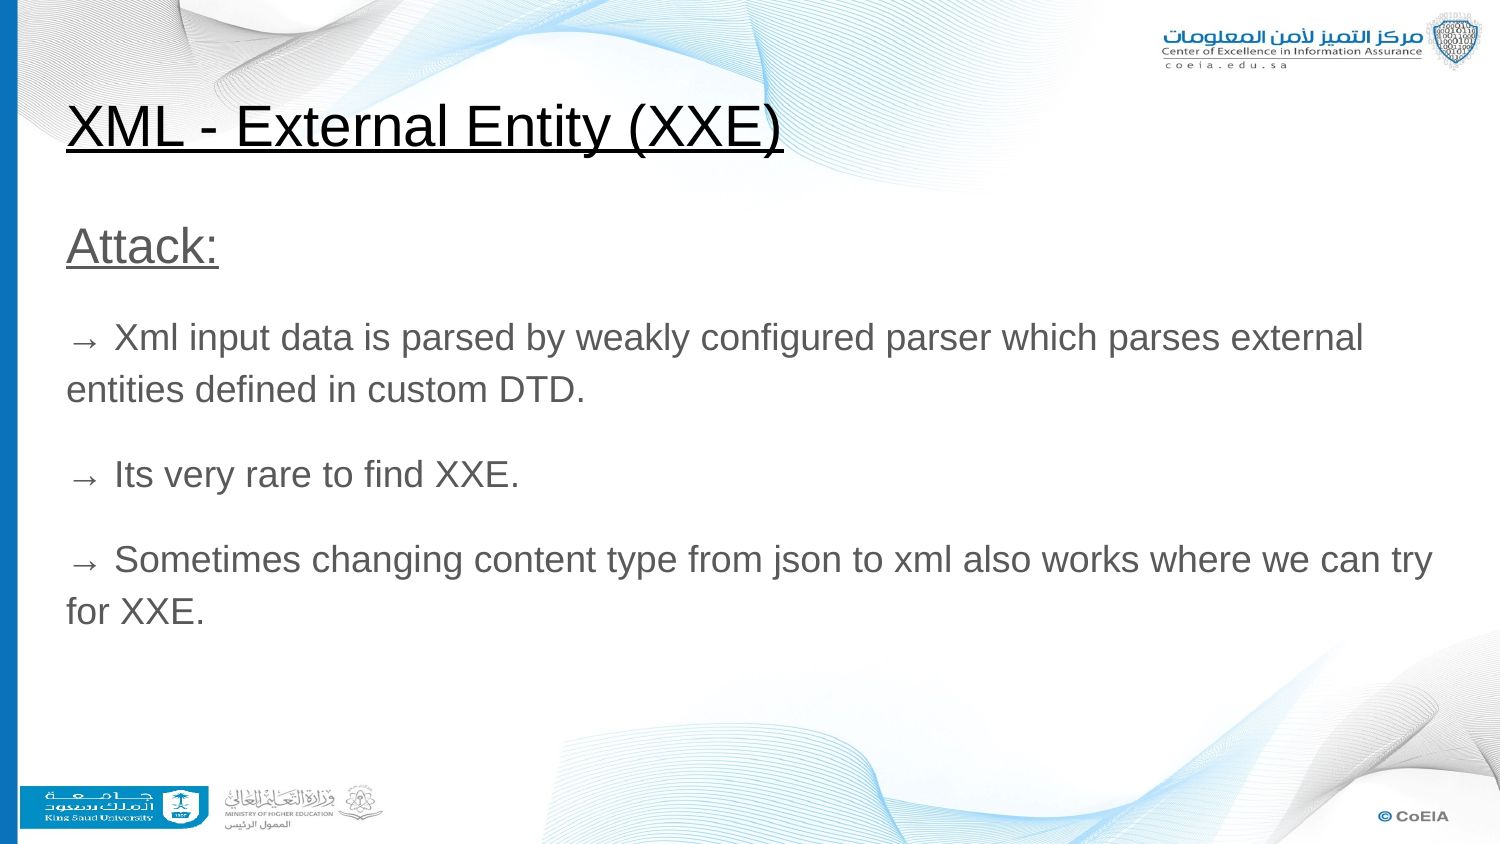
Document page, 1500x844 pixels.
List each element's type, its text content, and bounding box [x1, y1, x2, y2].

list Attack: → Xml input data is parsed by weakly configured parser which parses external entities defined in custom DTD. → Its very rare to find XXE. → Sometimes changing content type from json to xml also works where we can try for XXE. [51, 189, 1449, 750]
title XML - External Entity (XXE) [51, 72, 1449, 167]
picture [0, 0, 1500, 844]
